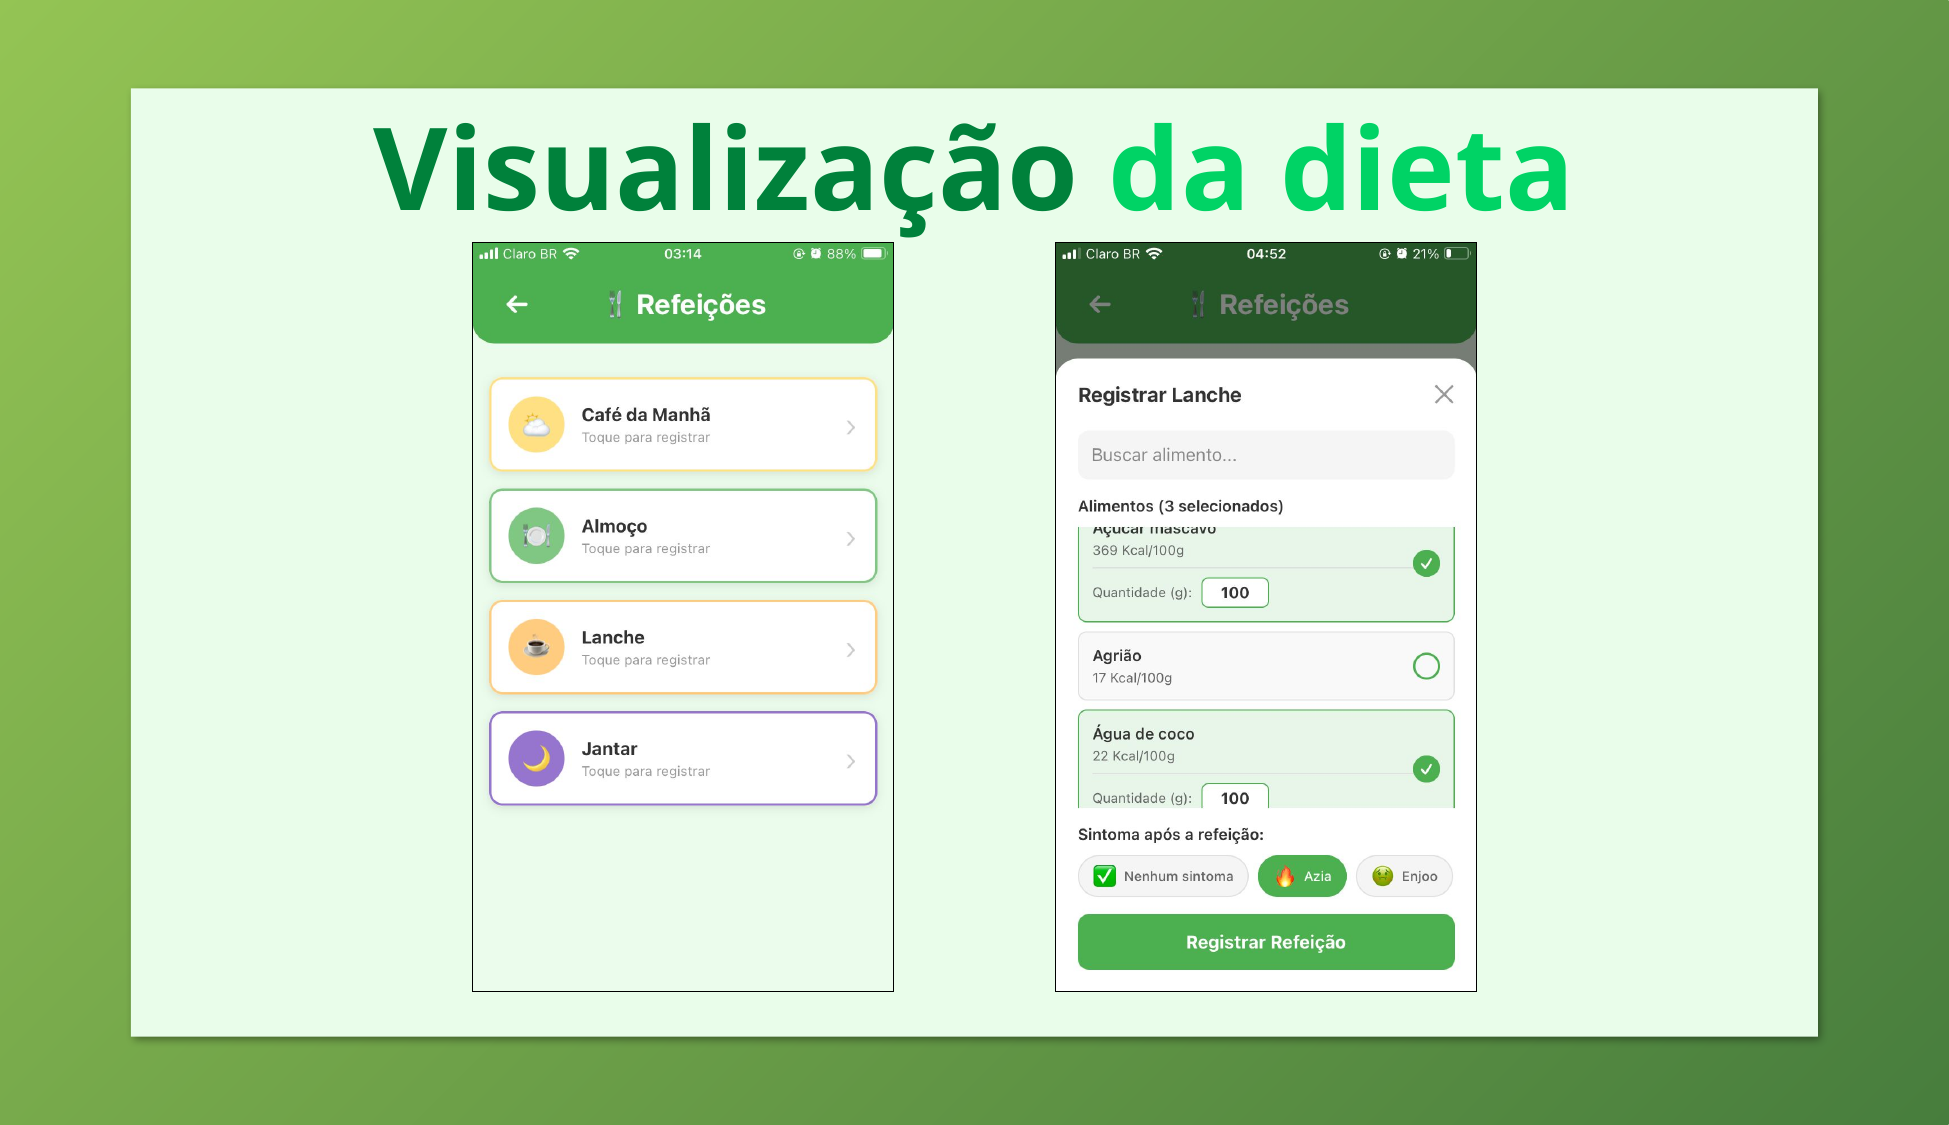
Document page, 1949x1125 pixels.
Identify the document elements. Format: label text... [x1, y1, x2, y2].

text_box [130, 241, 1818, 1037]
picture [471, 242, 894, 992]
picture [1055, 242, 1477, 992]
text_box Visualização da dieta [130, 88, 1818, 241]
